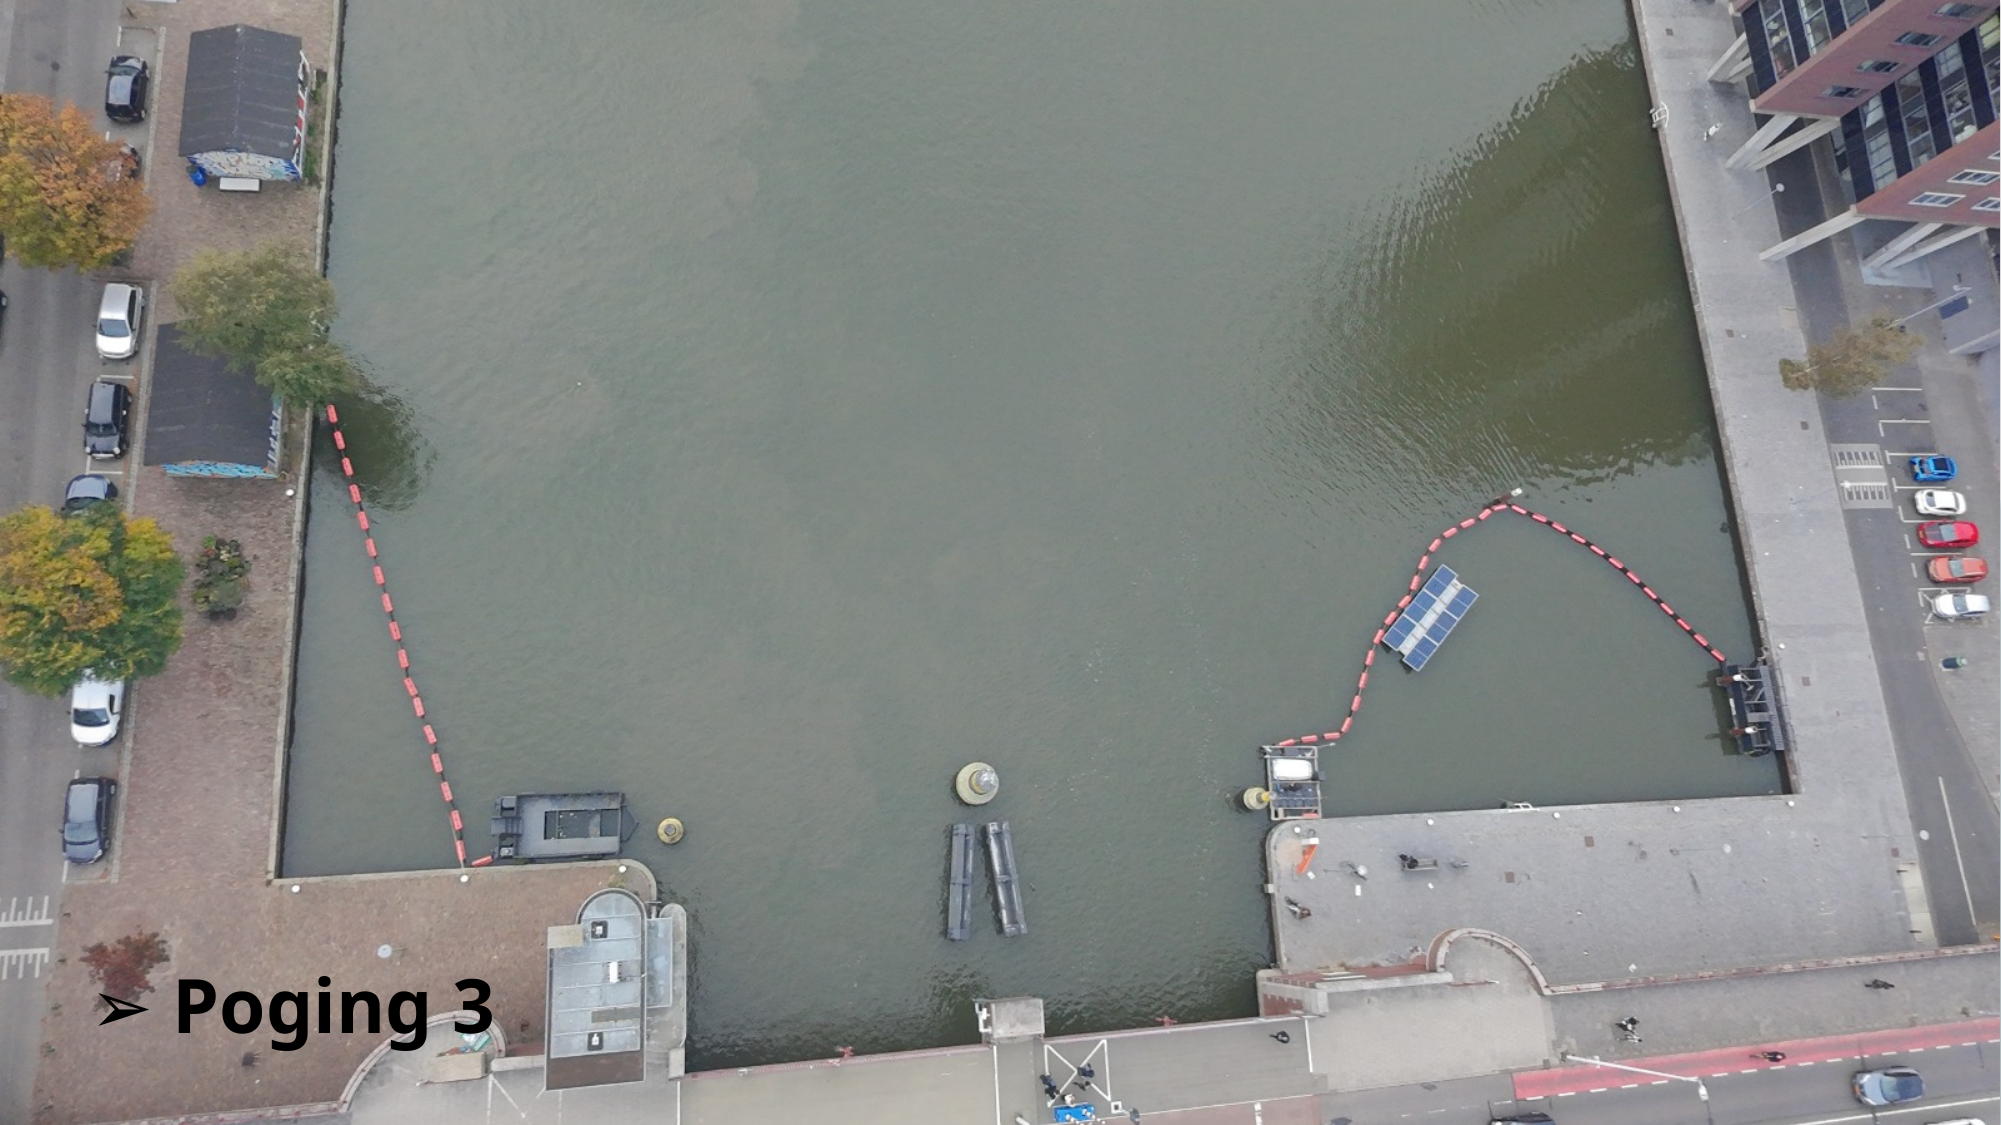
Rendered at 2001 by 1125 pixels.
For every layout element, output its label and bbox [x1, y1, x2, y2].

list [0, 0, 2000, 1125]
